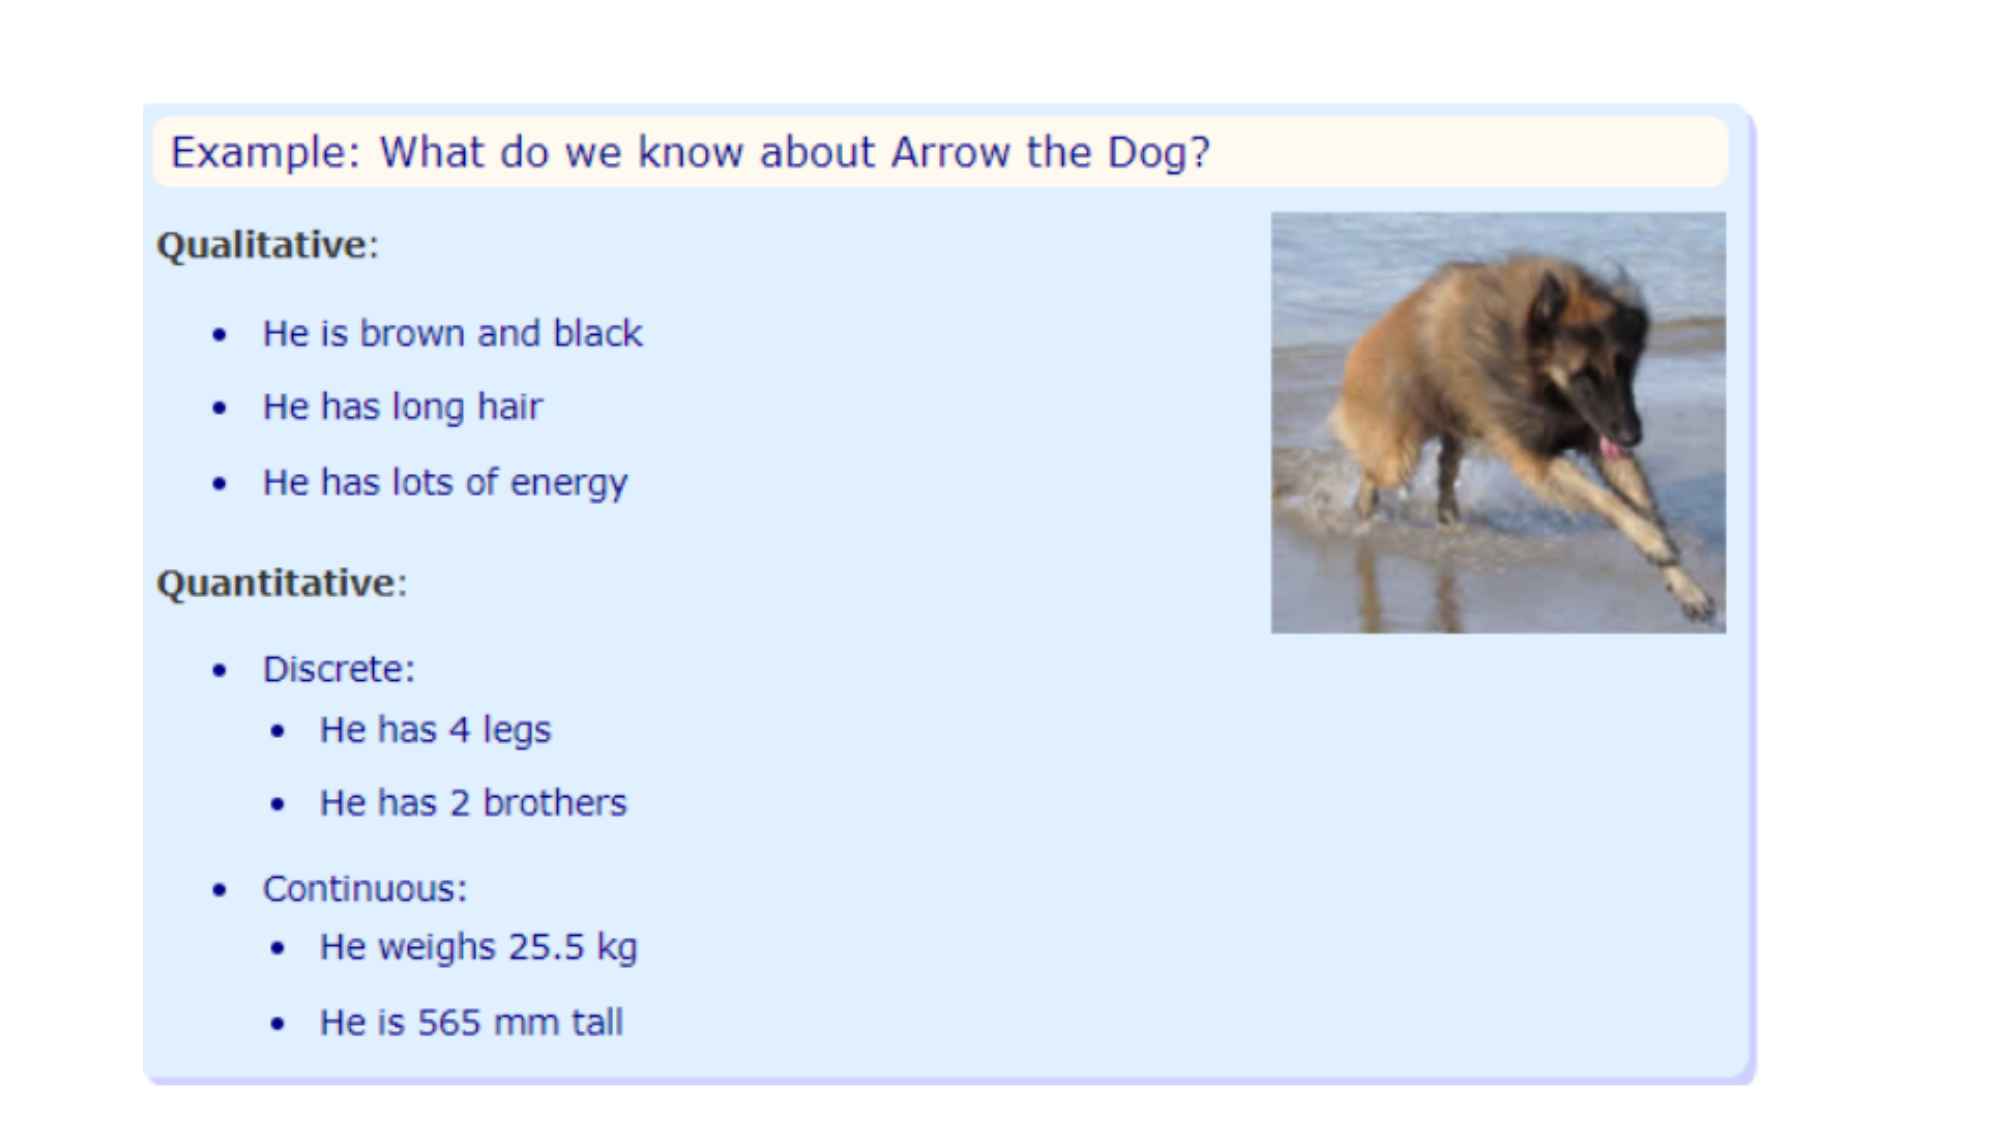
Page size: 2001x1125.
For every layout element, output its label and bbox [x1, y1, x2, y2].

list [143, 98, 1760, 1088]
